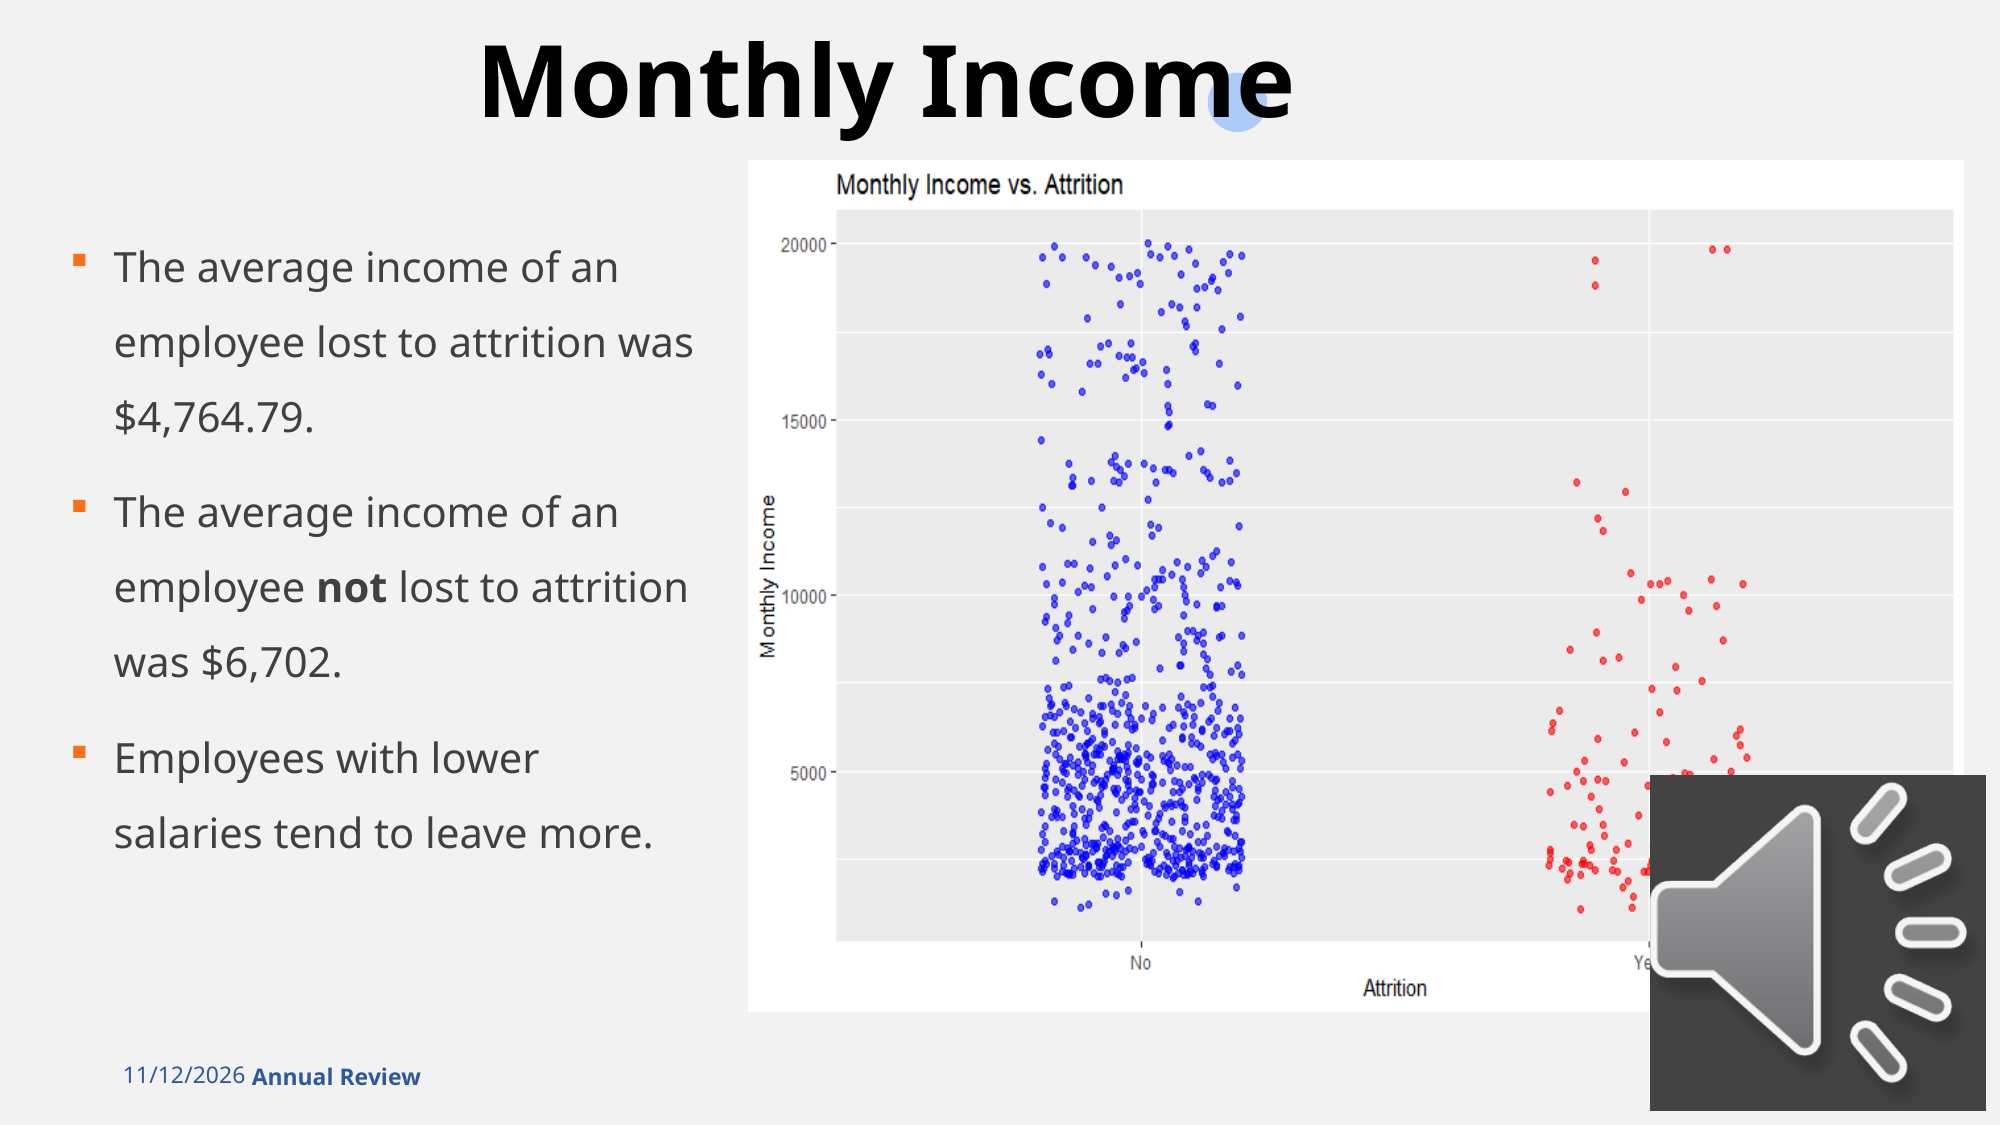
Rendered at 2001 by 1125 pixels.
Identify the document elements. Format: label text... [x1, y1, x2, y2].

list The average income of an employee lost to attrition was $4,764.79. The average income of an employee not lost to attrition was $6,702. Employees with lower salaries tend to leave more. [55, 208, 713, 945]
title Monthly Income [461, 23, 1538, 161]
picture [748, 160, 1987, 1112]
